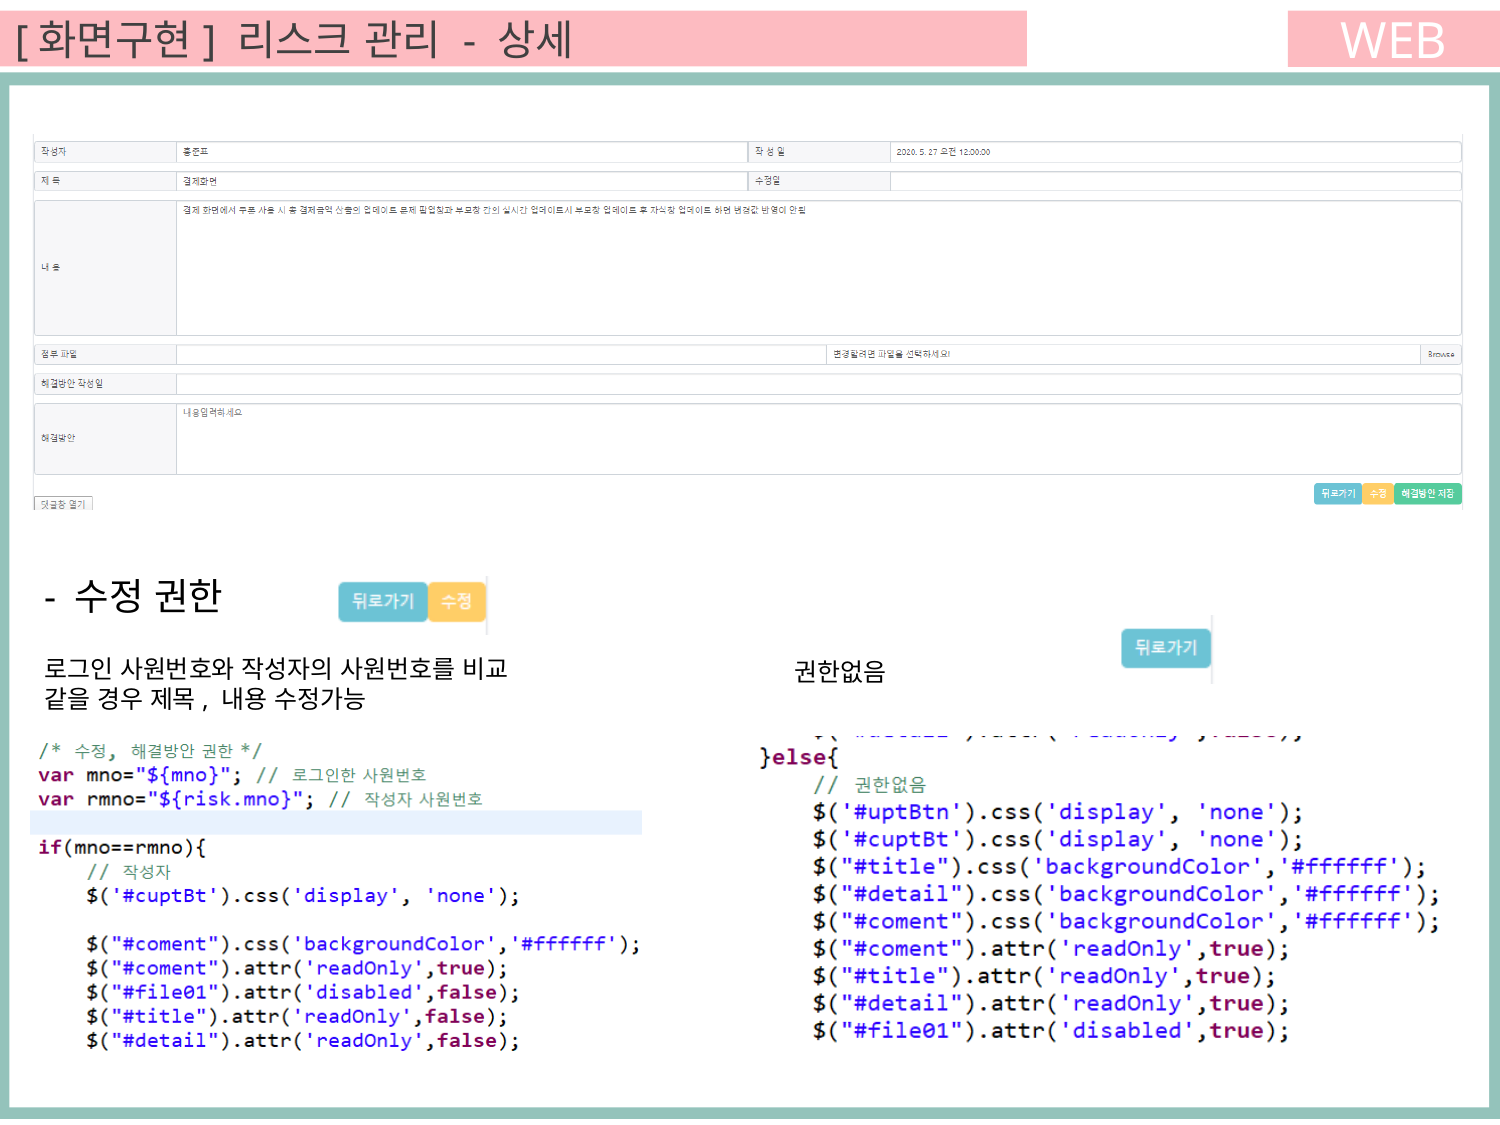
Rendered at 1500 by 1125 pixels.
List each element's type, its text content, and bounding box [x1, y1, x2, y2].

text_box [0, 72, 1500, 1120]
picture [29, 735, 642, 1052]
picture [974, 614, 1227, 684]
text_box [화면구현] 리스크 관리 - 상세 [0, 9, 1029, 68]
picture [749, 735, 1452, 1055]
text_box WEB [1286, 9, 1500, 69]
picture [298, 576, 506, 635]
picture [29, 134, 1469, 511]
